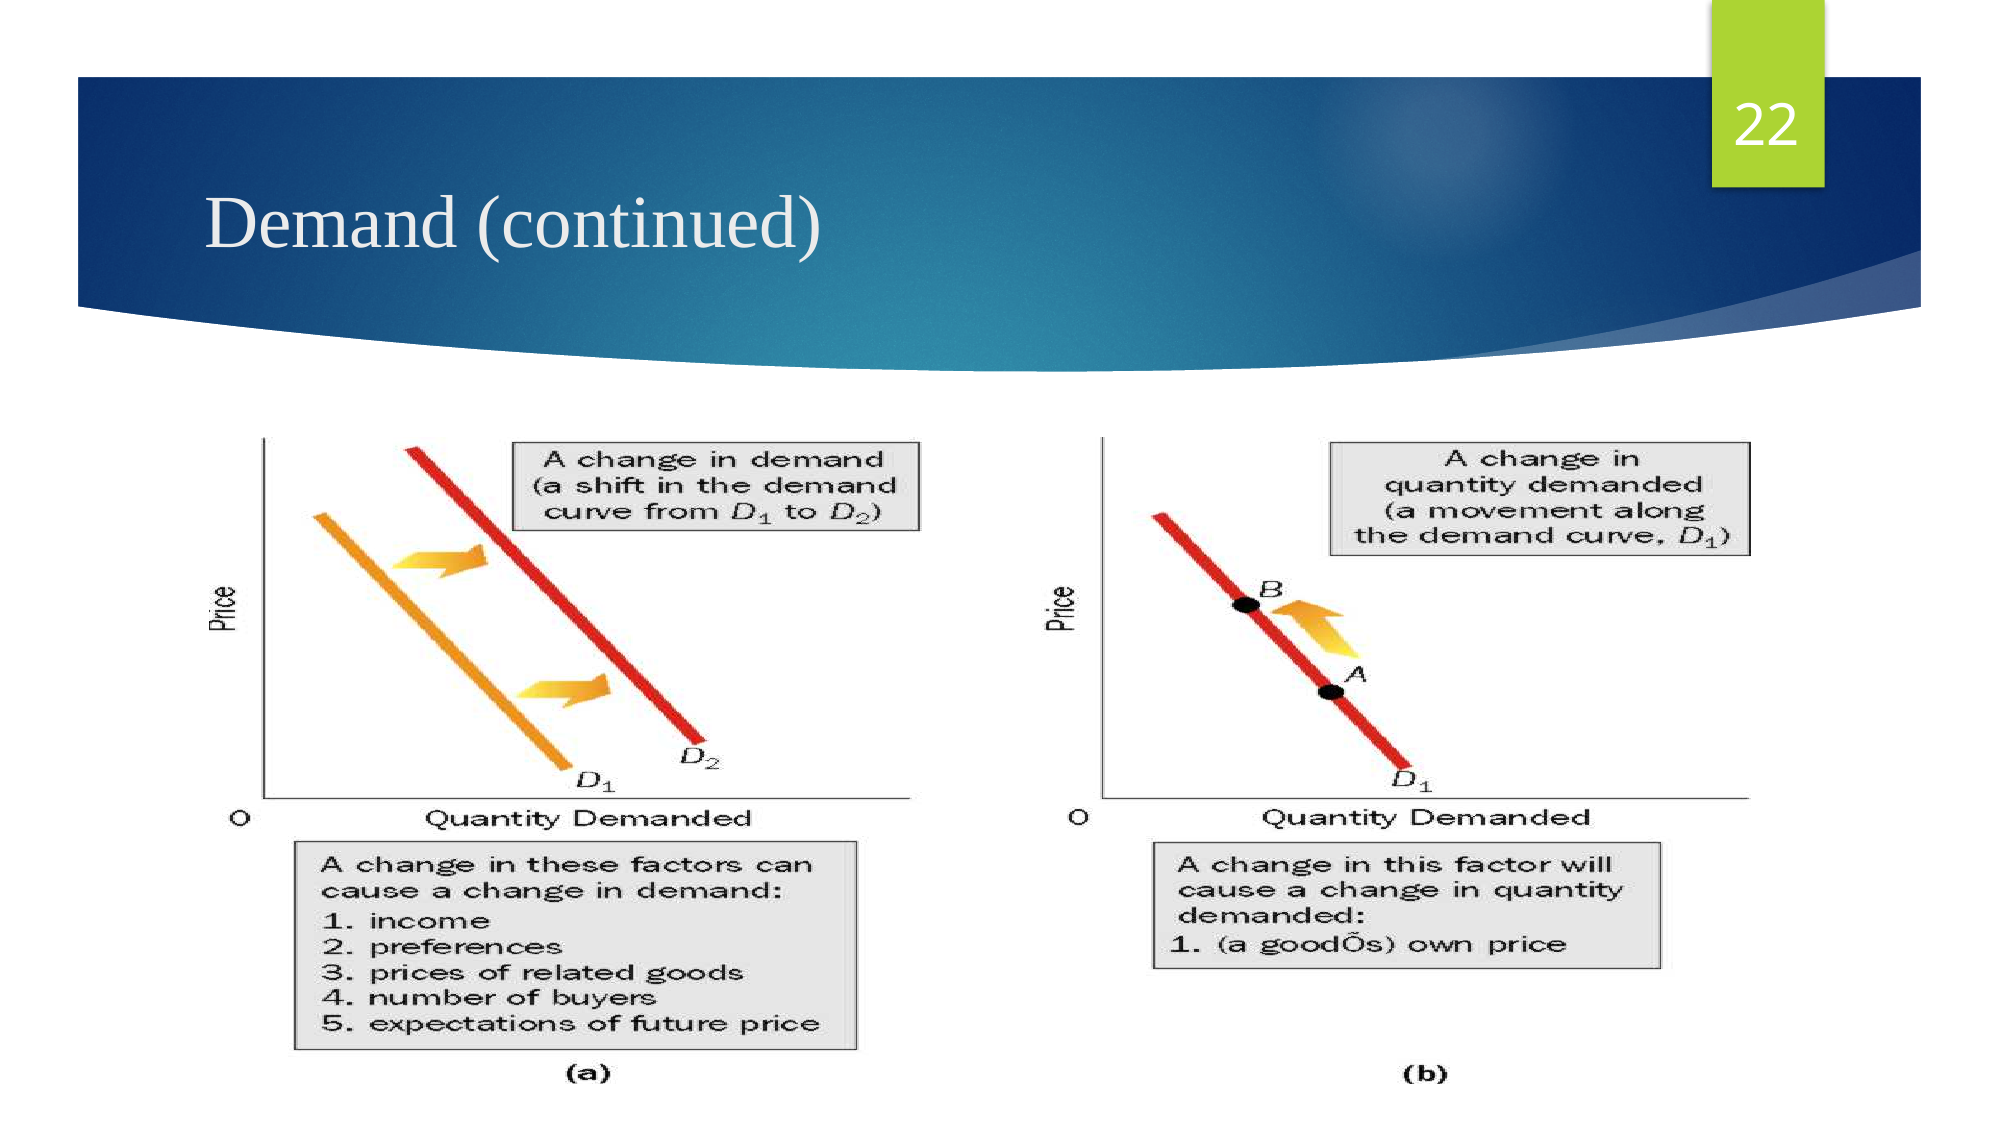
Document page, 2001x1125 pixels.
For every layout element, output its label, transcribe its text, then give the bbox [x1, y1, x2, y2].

slide_number 22 [1698, 48, 1836, 175]
picture [79, 78, 1920, 371]
title Demand (continued) [189, 159, 1627, 276]
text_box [189, 426, 1771, 1094]
